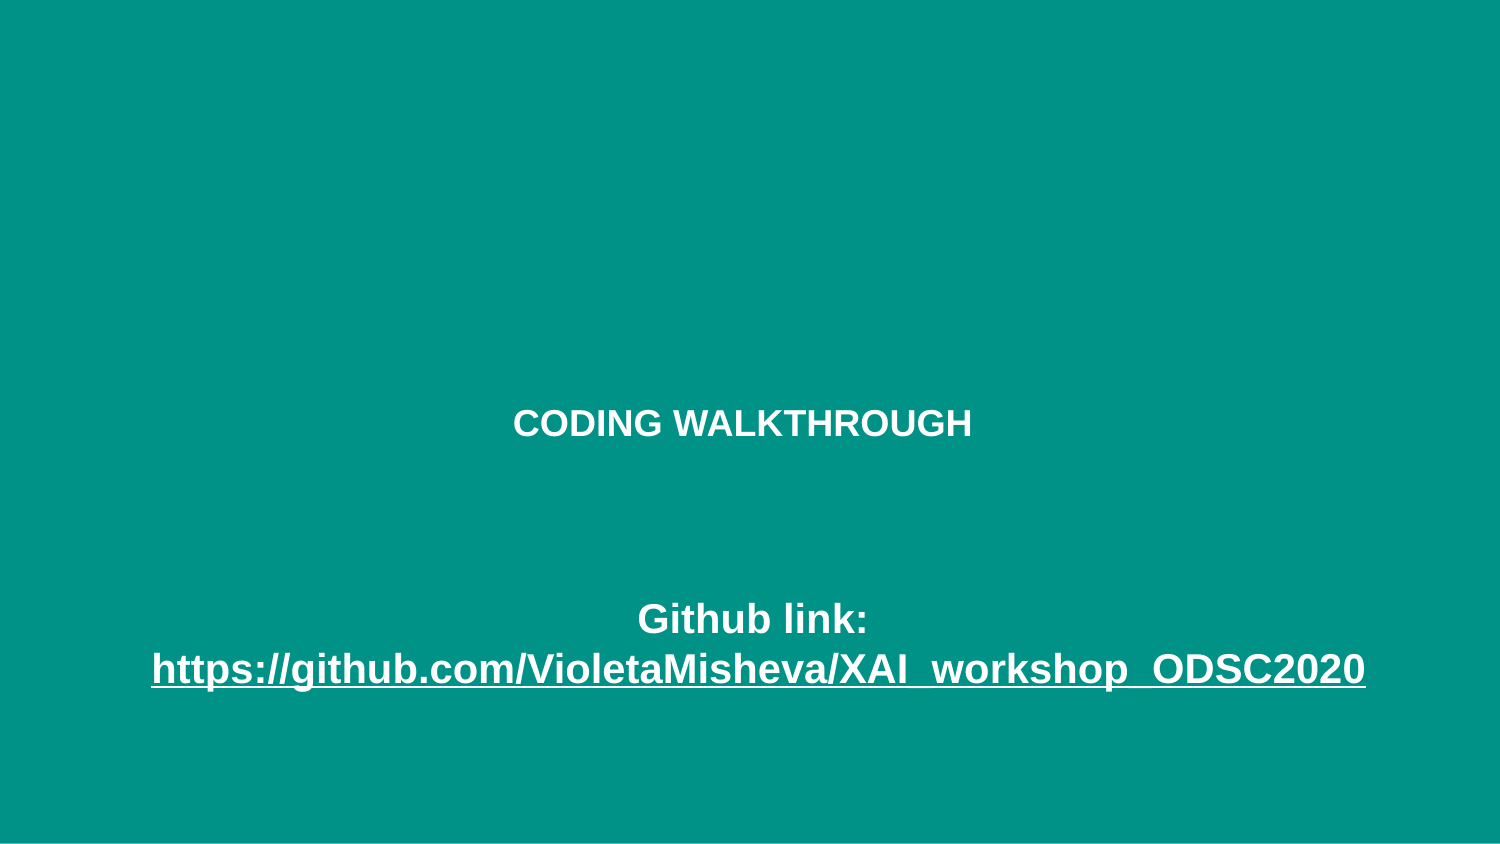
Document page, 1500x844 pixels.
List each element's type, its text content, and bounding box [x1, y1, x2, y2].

list CODING WALKTHROUGH [401, 398, 1095, 439]
text_box Github link: https://github.com/VioletaMisheva/XAI_workshop_ODSC2020 [17, 584, 1500, 700]
